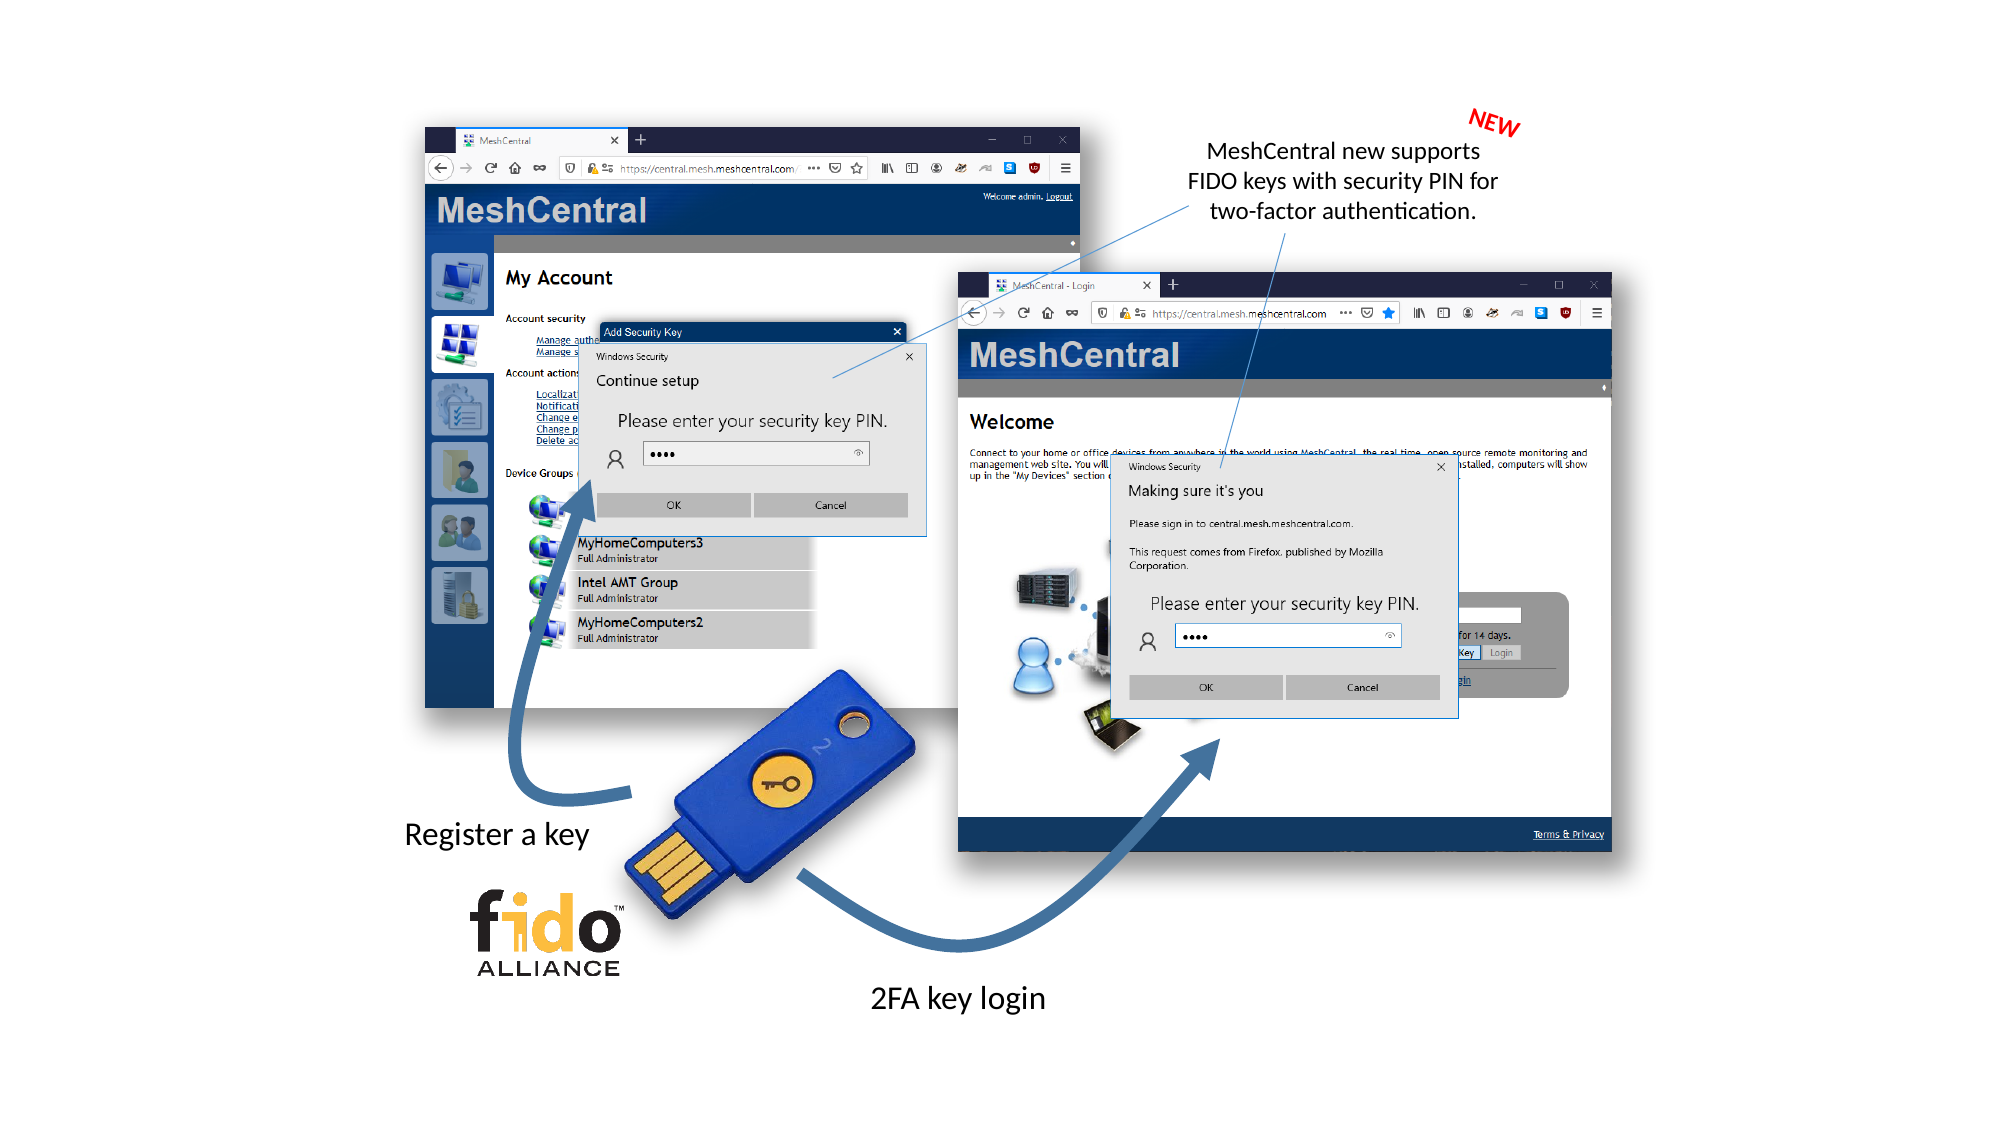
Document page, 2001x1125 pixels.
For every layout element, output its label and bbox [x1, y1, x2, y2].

text_box [388, 100, 1612, 1025]
